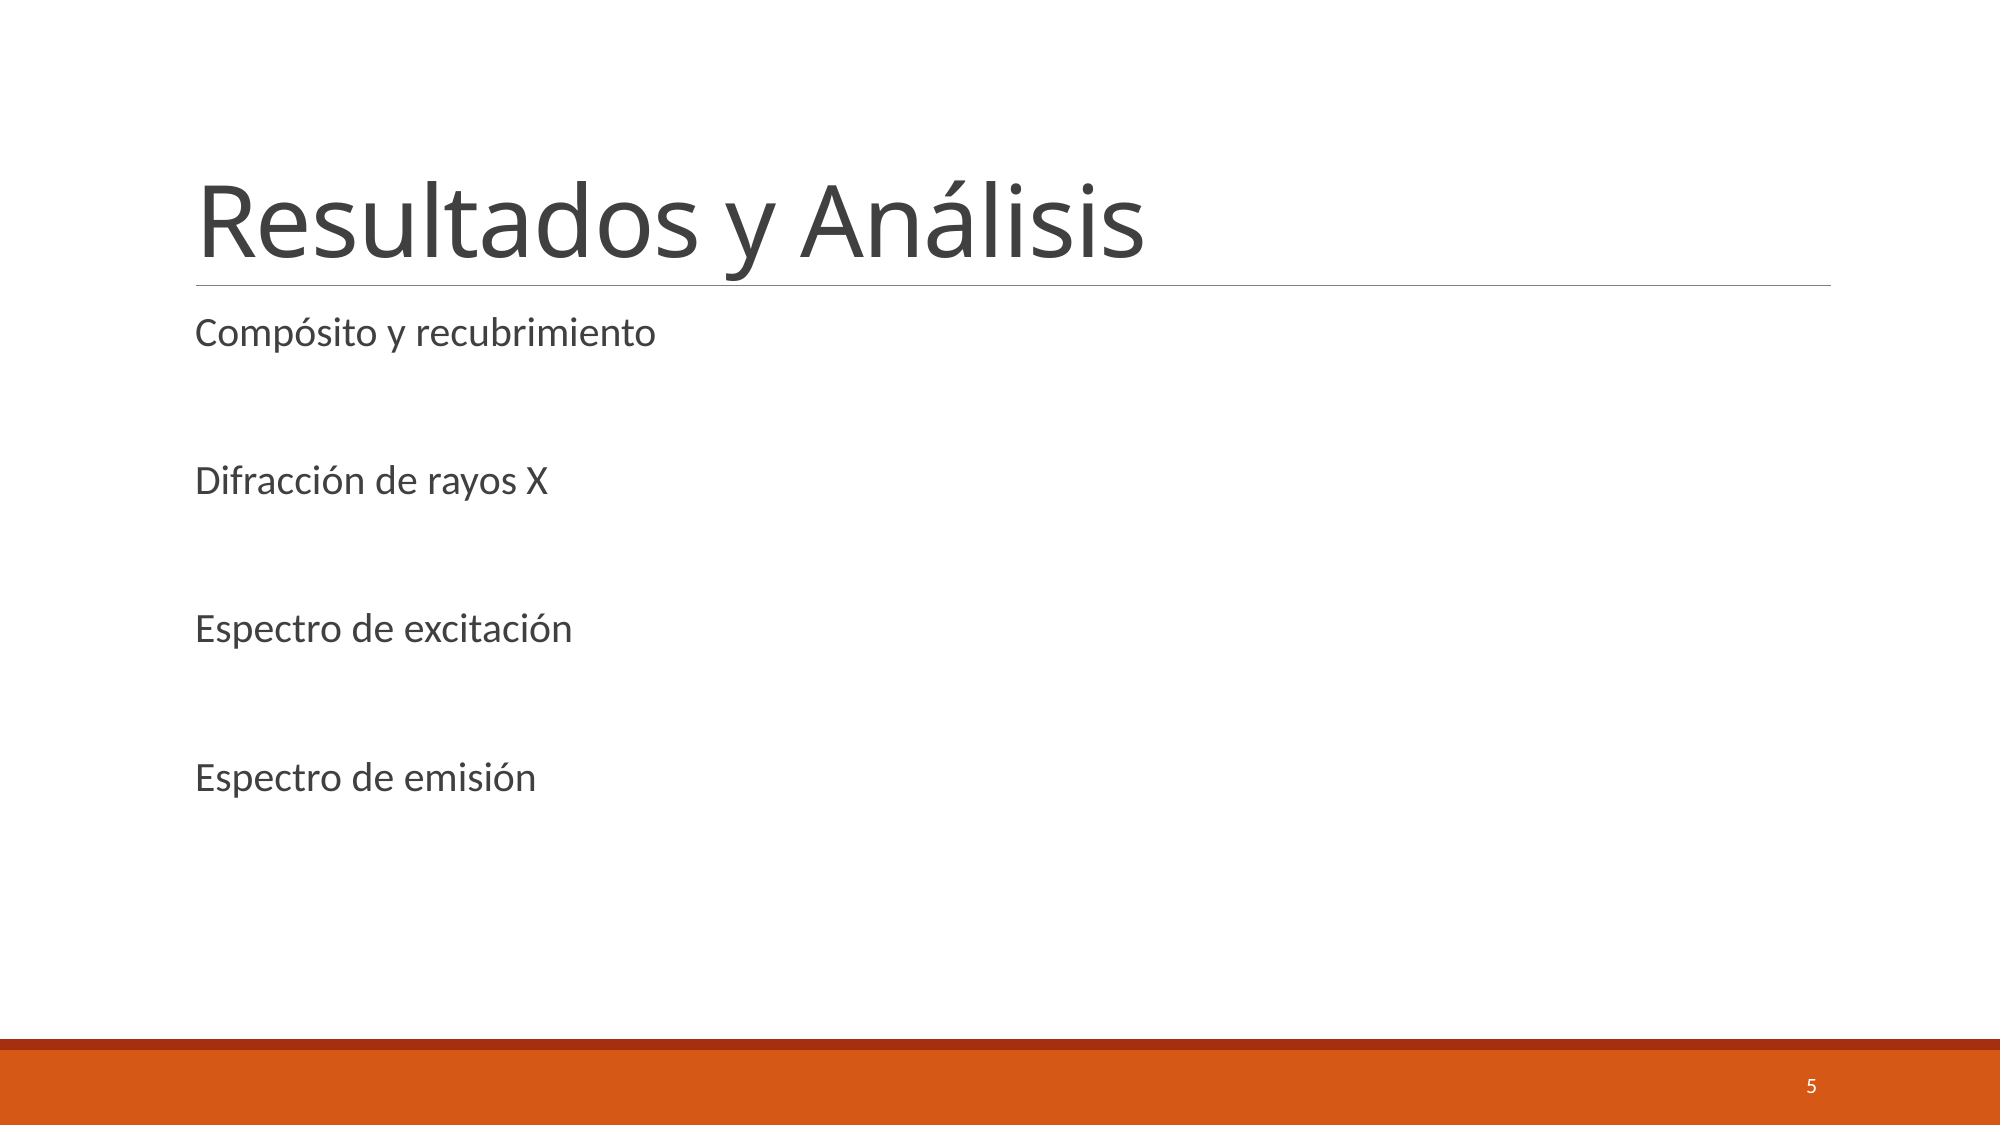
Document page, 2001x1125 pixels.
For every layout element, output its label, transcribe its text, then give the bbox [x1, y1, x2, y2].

list Compósito y recubrimiento Difracción de rayos X Espectro de excitación Espectro de emisión [180, 302, 1830, 963]
title Resultados y Análisis [180, 47, 1830, 285]
slide_number 5 [1624, 1050, 1832, 1120]
